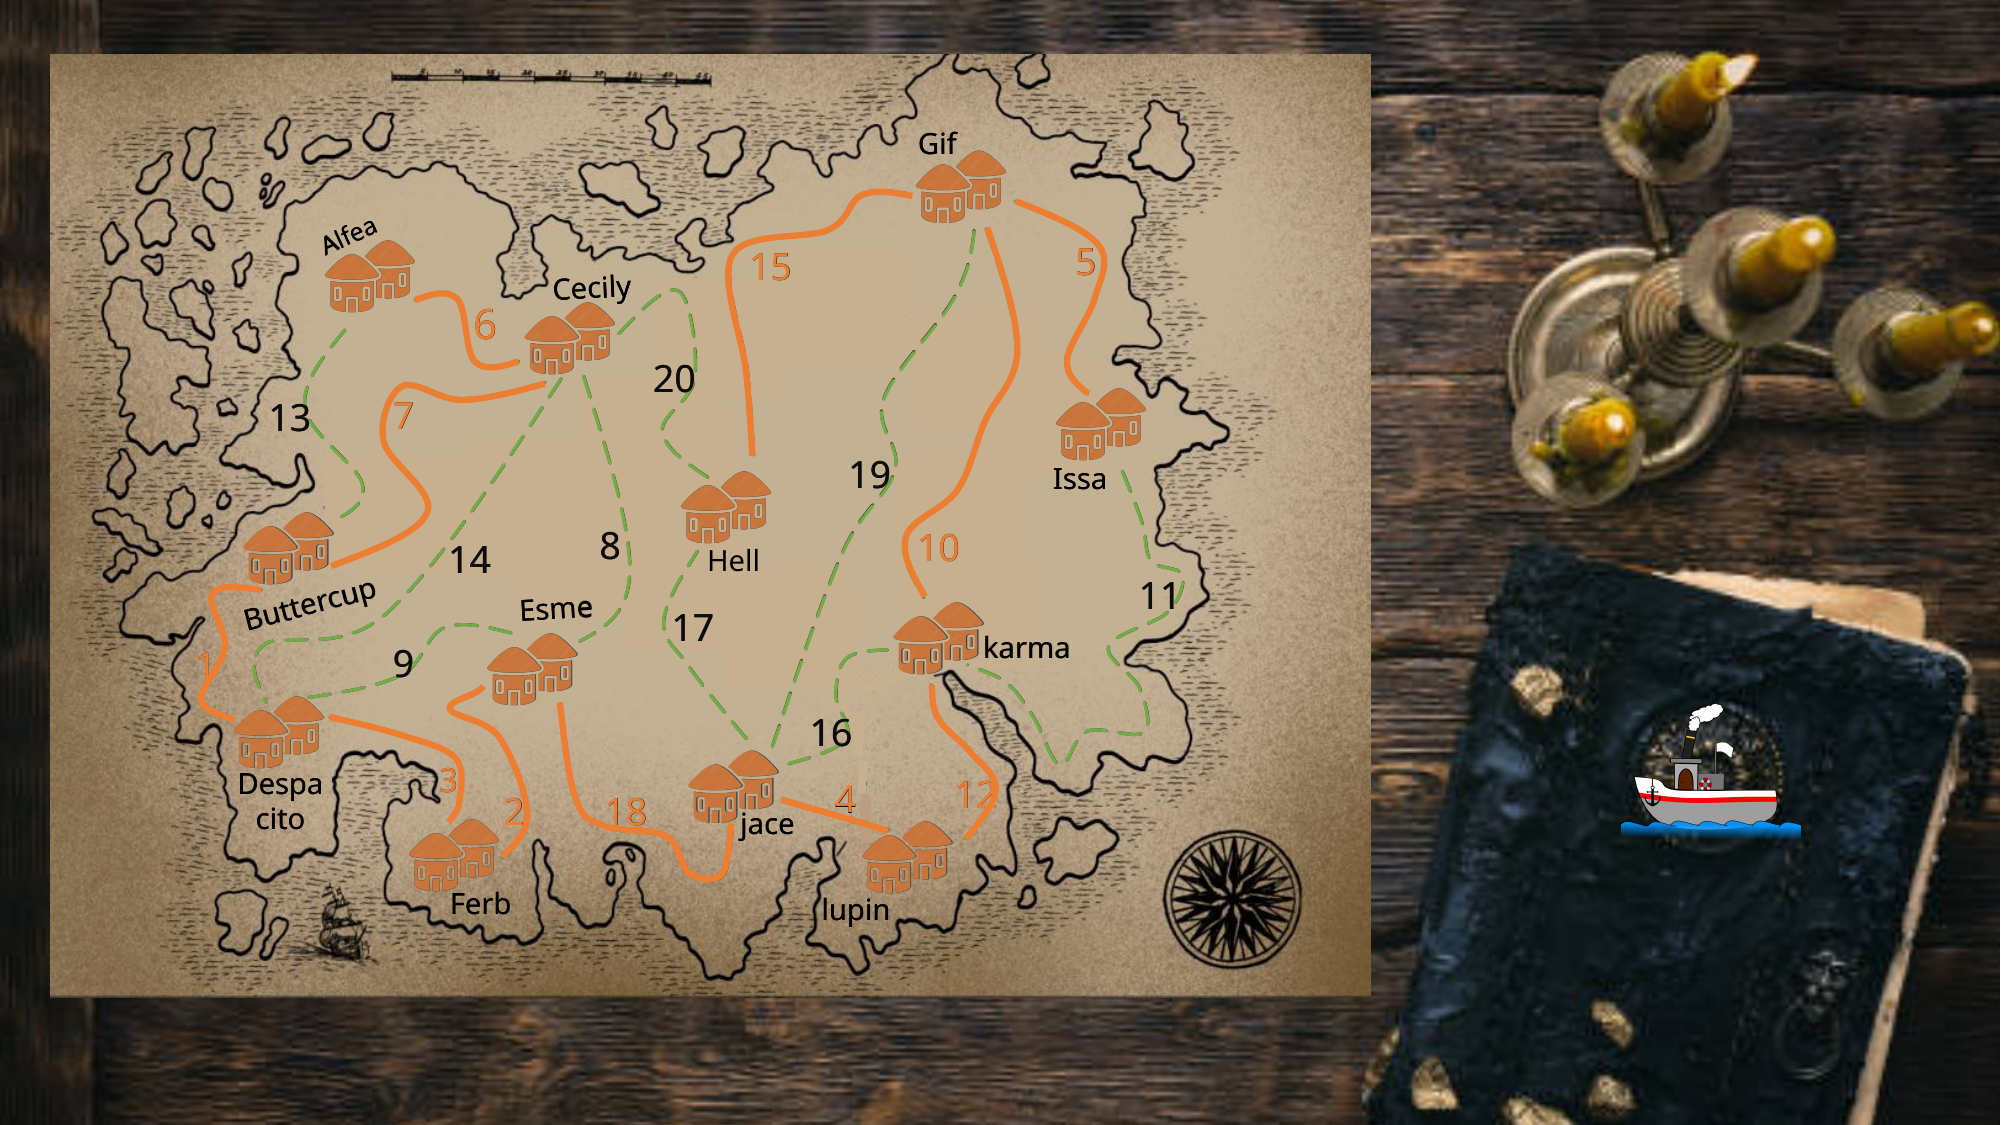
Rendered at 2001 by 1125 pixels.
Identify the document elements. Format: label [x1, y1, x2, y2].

picture [0, 0, 2000, 1125]
text_box [50, 54, 1371, 998]
